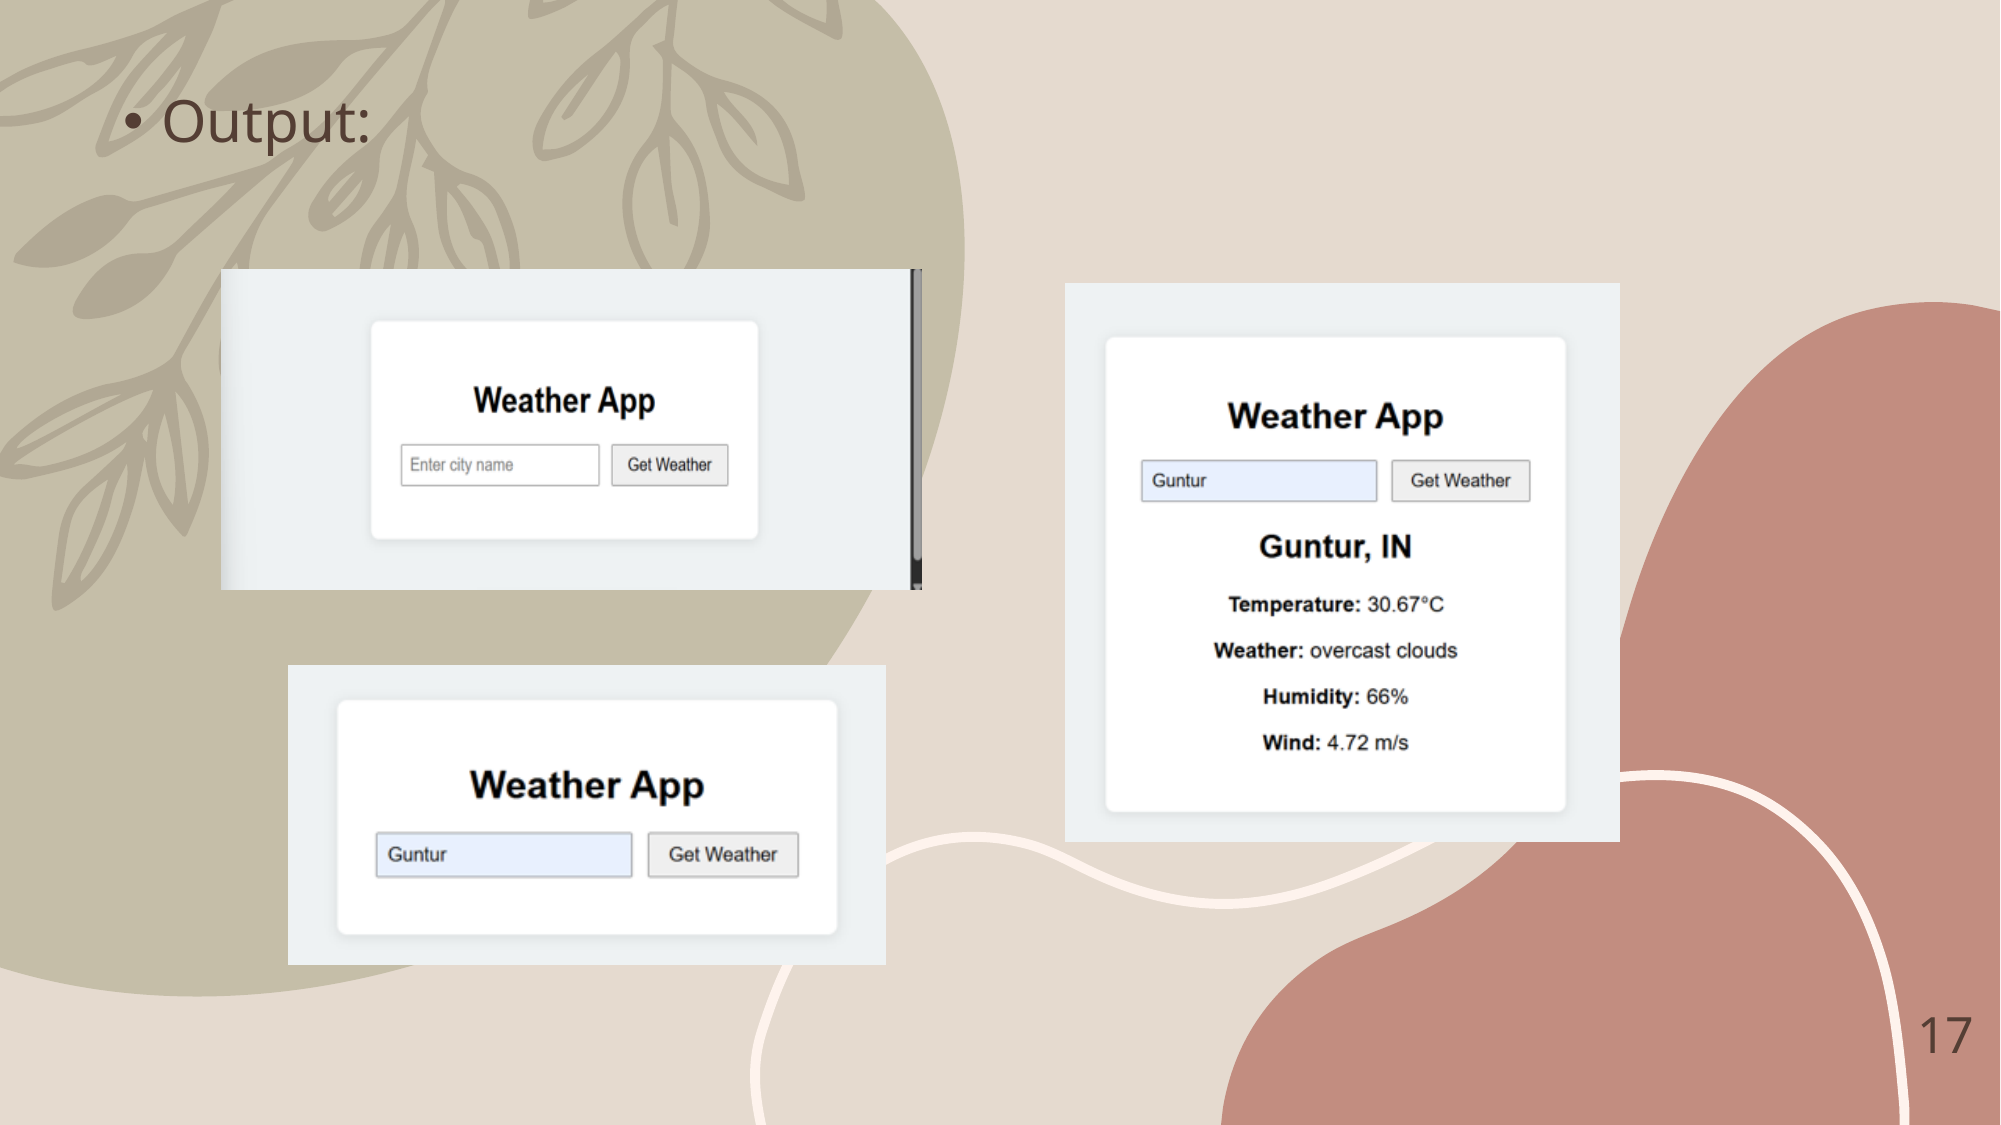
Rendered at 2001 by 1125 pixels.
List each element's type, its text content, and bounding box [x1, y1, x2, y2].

list Output: [108, 84, 1662, 1014]
slide_number 17 [1891, 964, 2000, 1112]
picture [1064, 283, 1620, 842]
picture [220, 269, 922, 590]
picture [288, 665, 886, 965]
